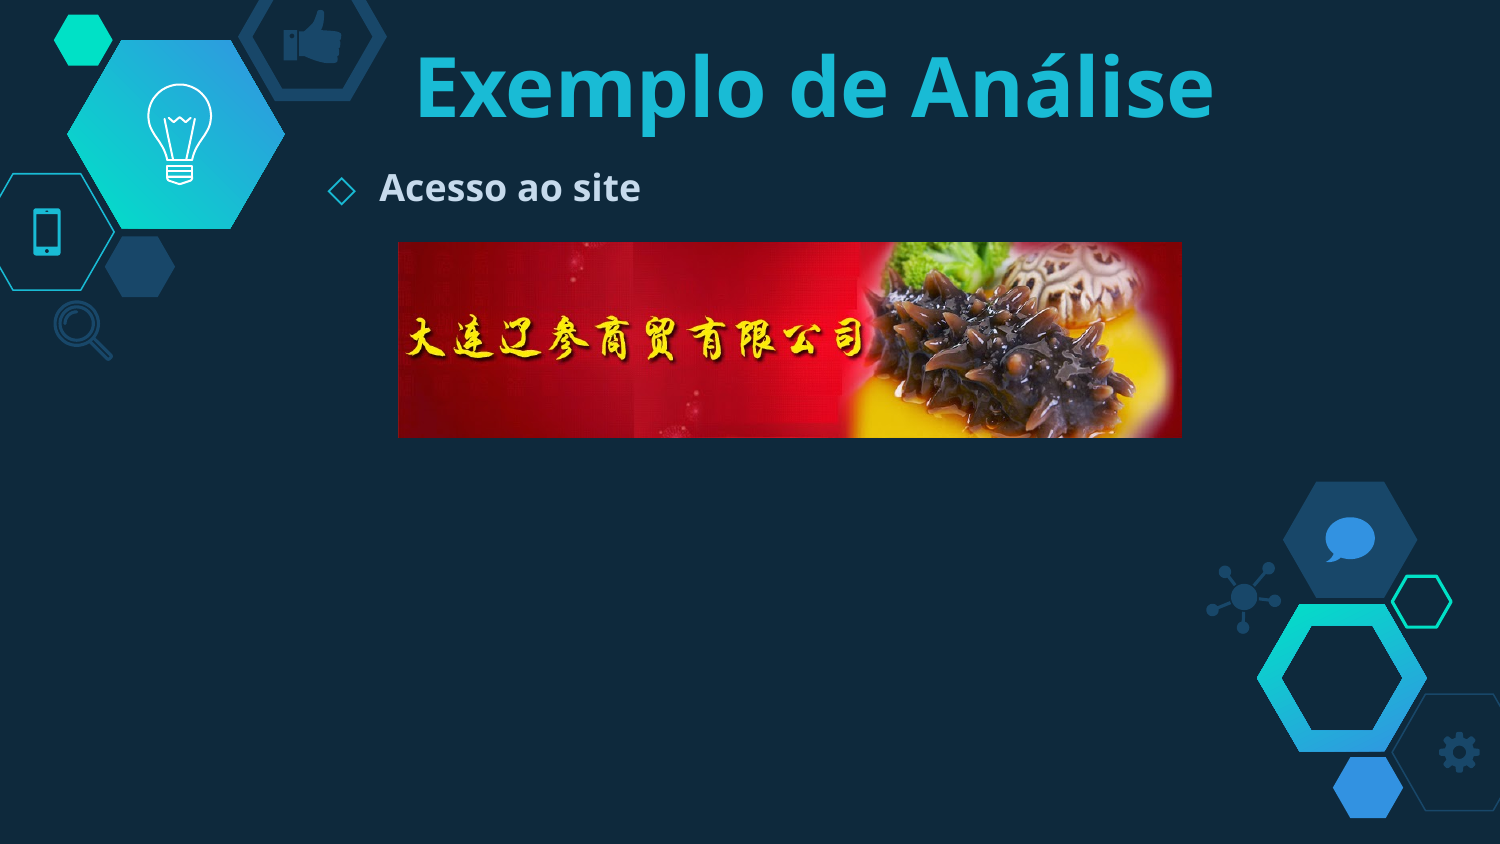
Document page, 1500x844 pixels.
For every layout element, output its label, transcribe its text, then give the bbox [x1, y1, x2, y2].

list Acesso ao site [289, 149, 1325, 776]
picture [397, 241, 1183, 439]
title Exemplo de Análise [398, 43, 1260, 149]
